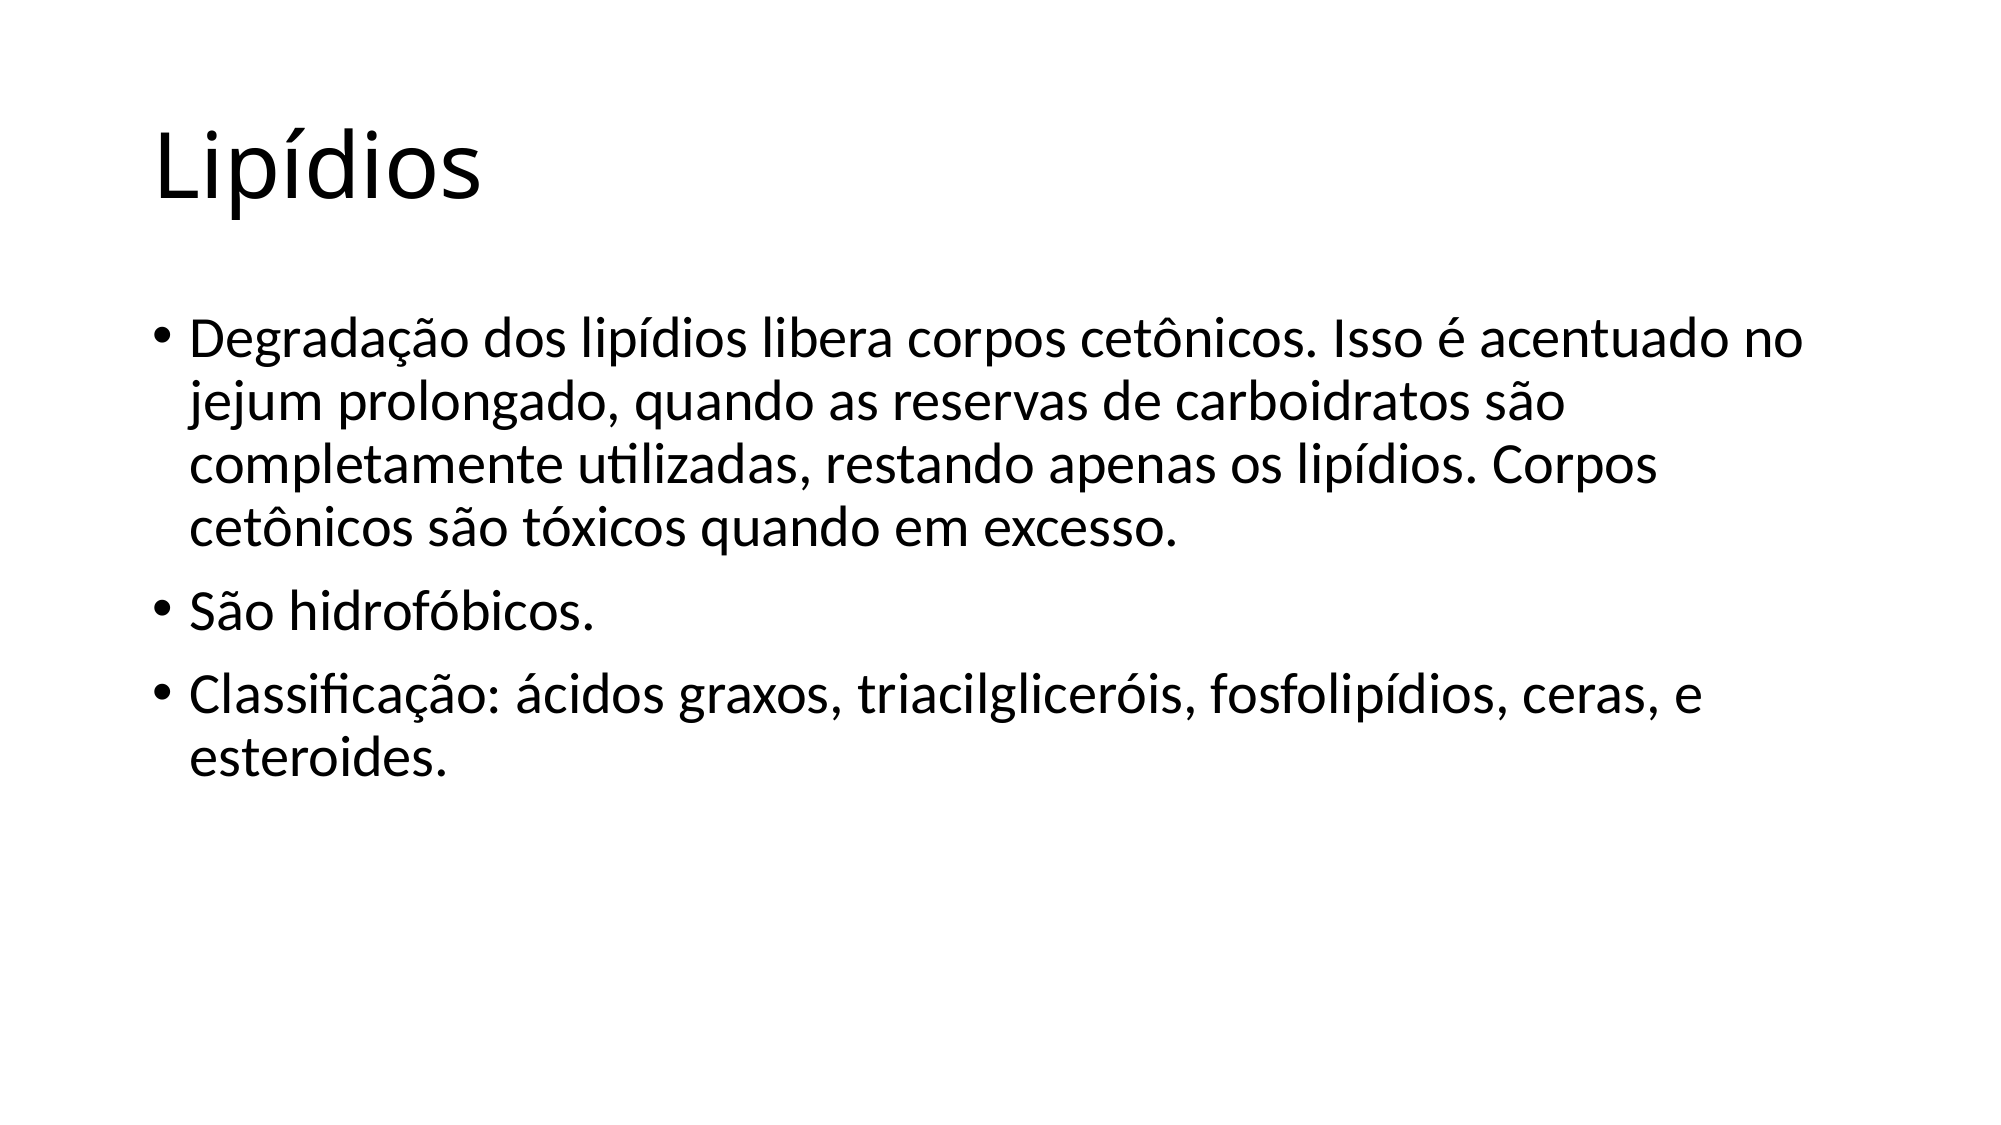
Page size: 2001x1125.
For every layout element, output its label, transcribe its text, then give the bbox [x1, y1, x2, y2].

title Lipídios [137, 59, 1863, 278]
list Degradação dos lipídios libera corpos cetônicos. Isso é acentuado no jejum prolongado, quando as reservas de carboidratos são completamente utilizadas, restando apenas os lipídios. Corpos cetônicos são tóxicos quando em excesso. São hidrofóbicos. Classificação: ácidos graxos, triacilgliceróis, fosfolipídios, ceras, e esteroides. [137, 299, 1863, 1014]
